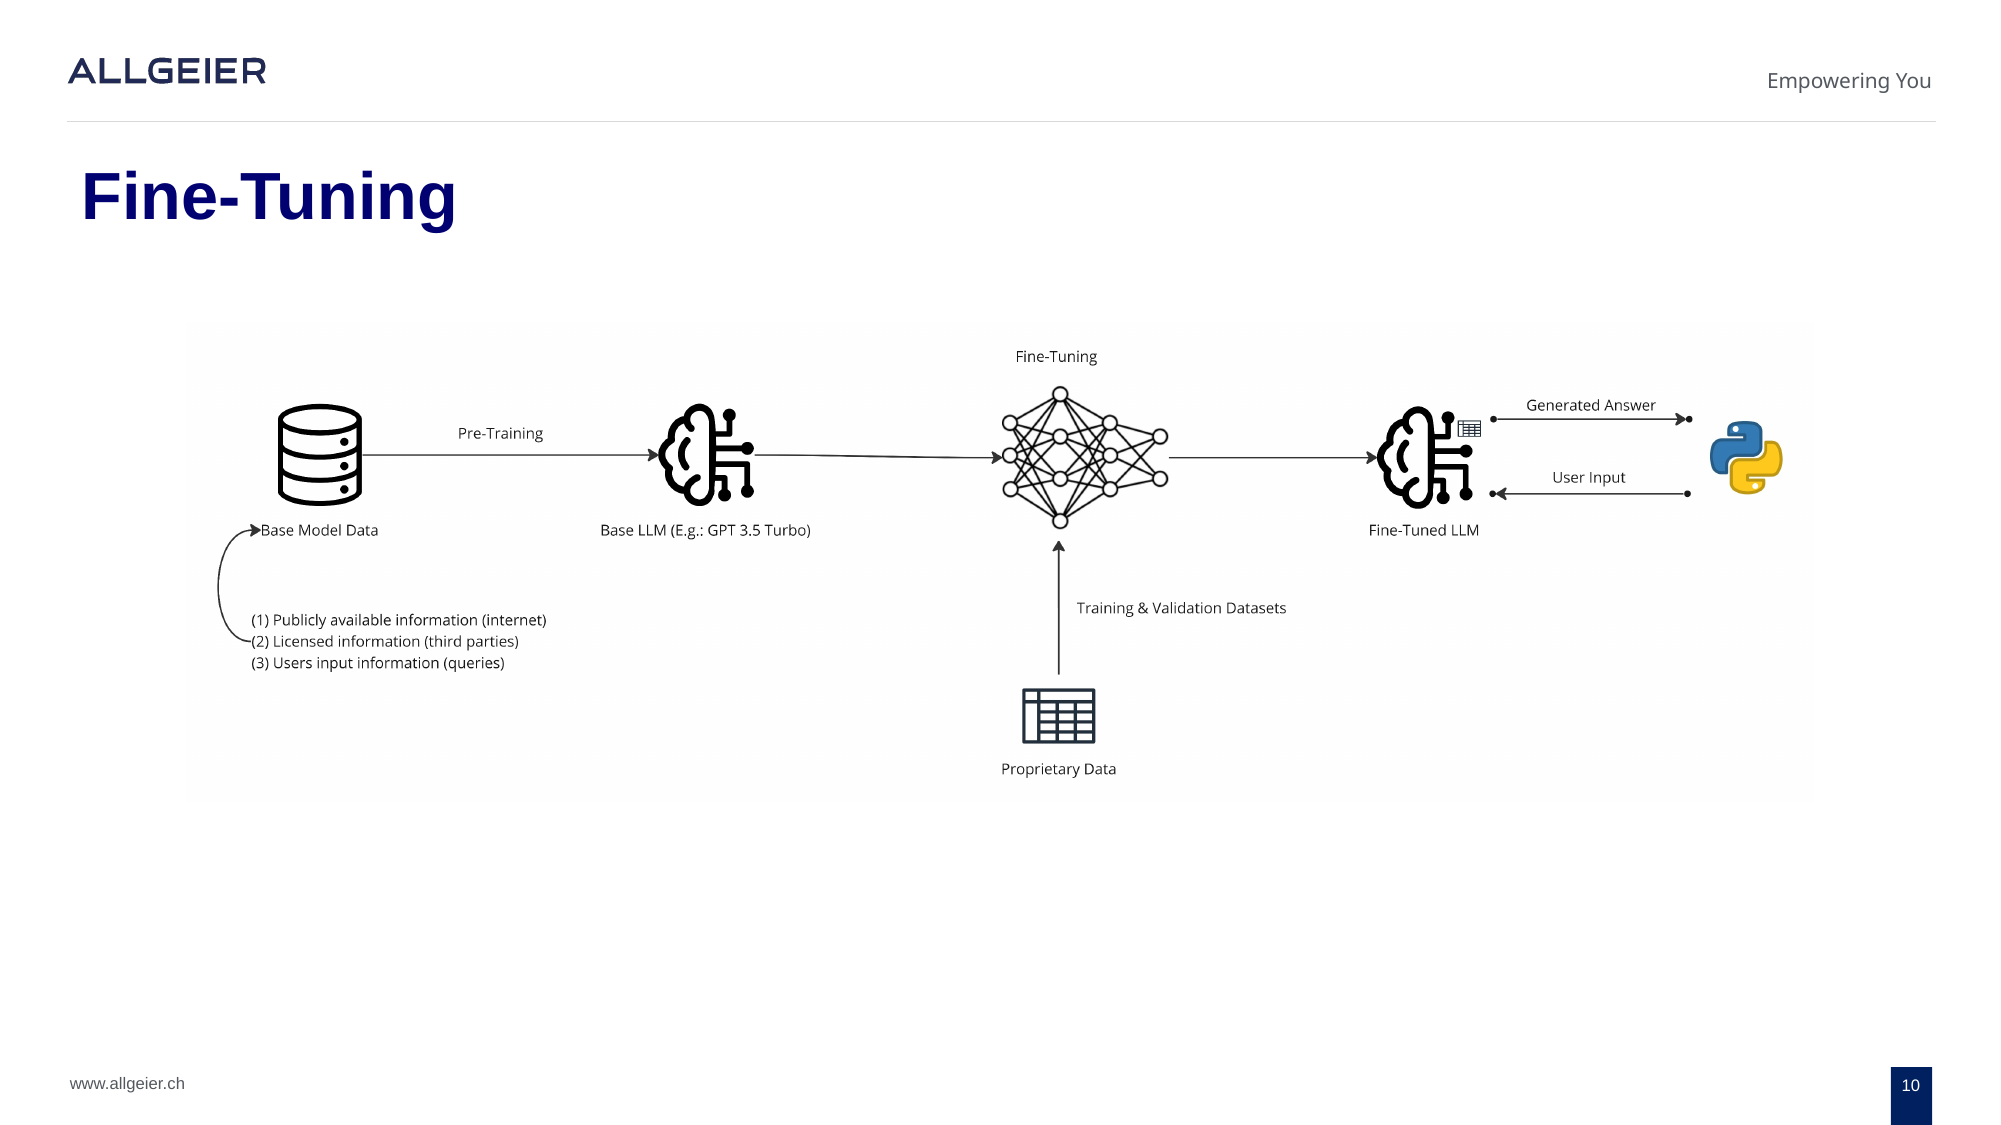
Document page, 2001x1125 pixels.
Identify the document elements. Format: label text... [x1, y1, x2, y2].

picture [43, 34, 290, 107]
picture [186, 322, 1814, 802]
slide_number 10 [1485, 1055, 1936, 1116]
text_box Fine-Tuning [66, 145, 1933, 364]
